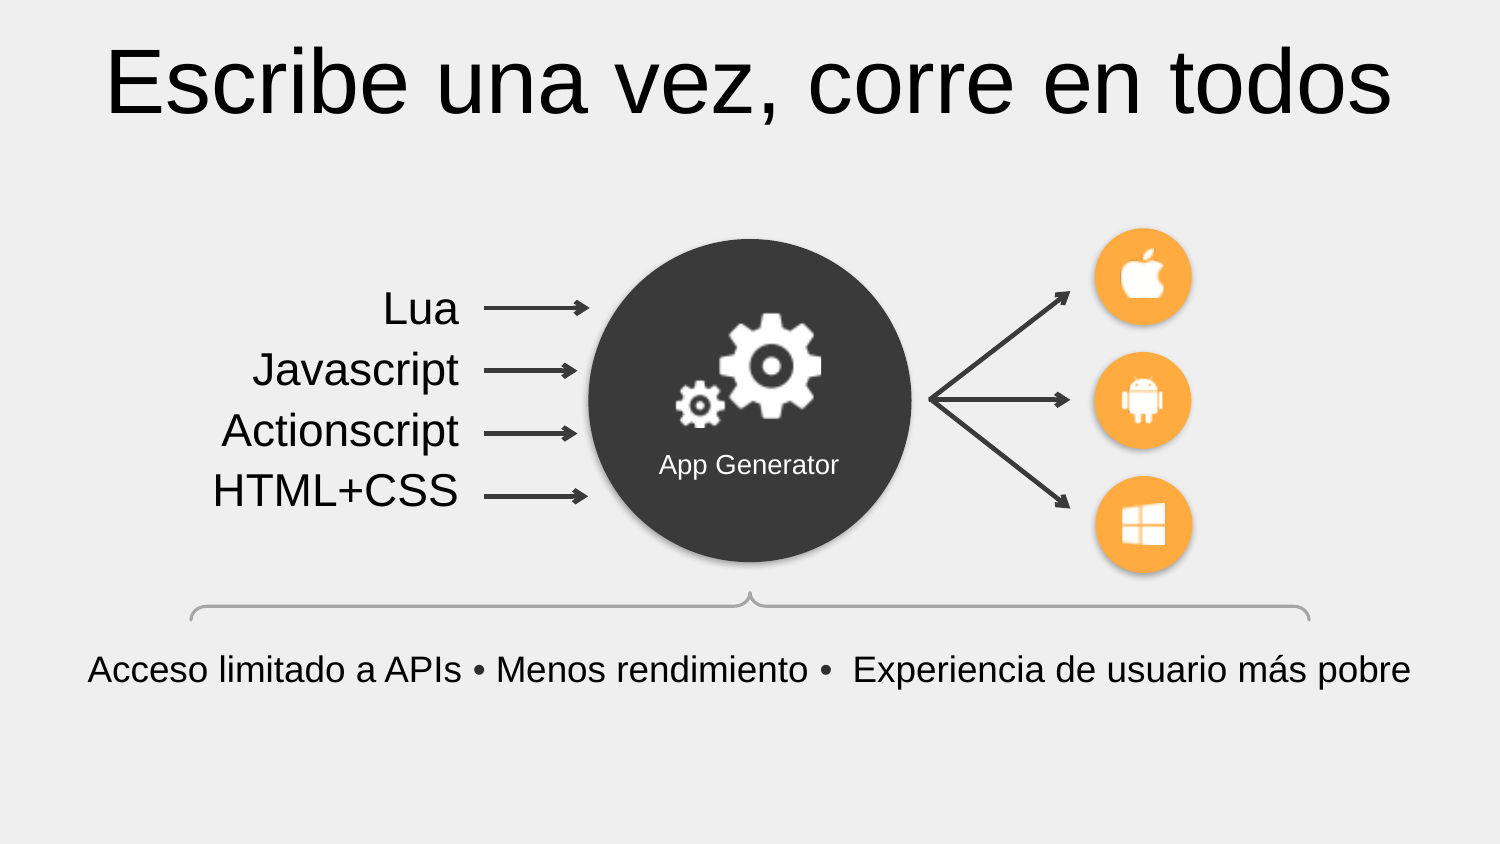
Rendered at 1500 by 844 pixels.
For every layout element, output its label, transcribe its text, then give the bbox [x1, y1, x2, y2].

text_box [588, 238, 912, 563]
title Escribe una vez, corre en todos [33, 35, 1468, 147]
text_box Acceso limitado a APIs • Menos rendimiento • Experiencia de usuario más pobre [51, 627, 1449, 708]
text_box [190, 591, 1310, 621]
text_box Lua Javascript Actionscript HTML+CSS [148, 255, 481, 534]
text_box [929, 228, 1193, 574]
